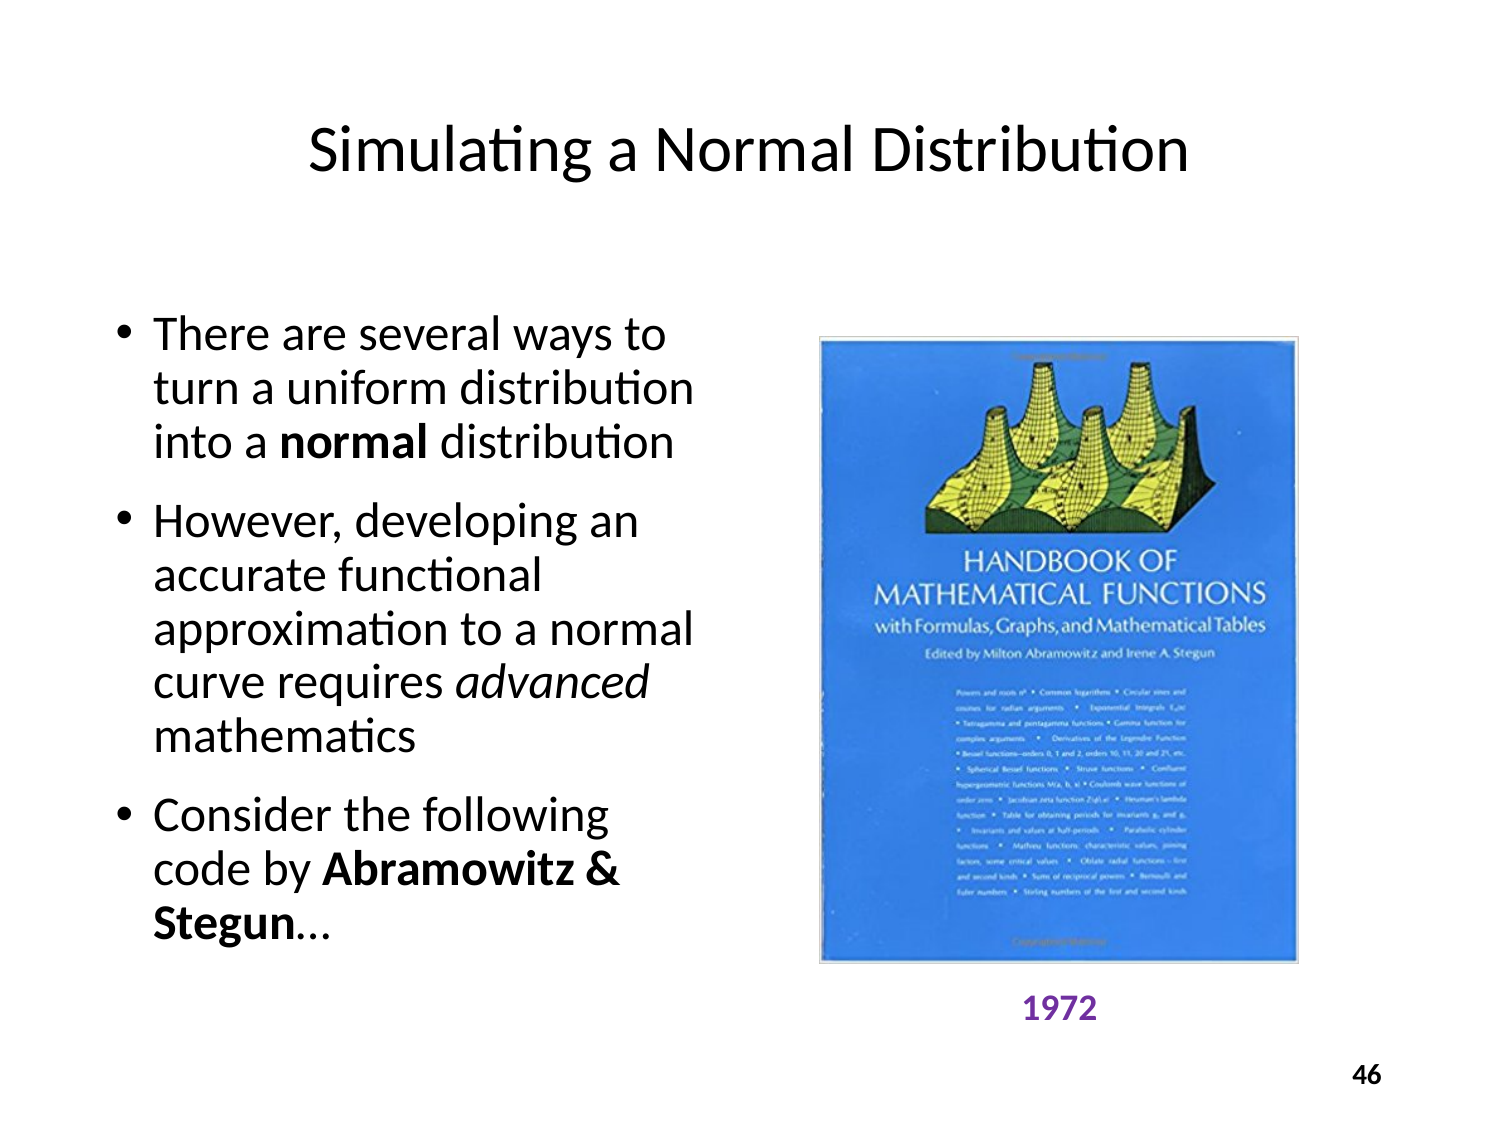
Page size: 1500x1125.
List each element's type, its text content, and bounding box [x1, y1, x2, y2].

picture [819, 336, 1299, 964]
text_box 1972 [935, 975, 1184, 1036]
slide_number 46 [1059, 1042, 1397, 1103]
list There are several ways to turn a uniform distribution into a normal distribution However, developing an accurate functional approximation to a normal curve requires advanced mathematics Consider the following code by Abramowitz & Stegun… [100, 299, 728, 1094]
title Simulating a Normal Distribution [103, 59, 1397, 241]
